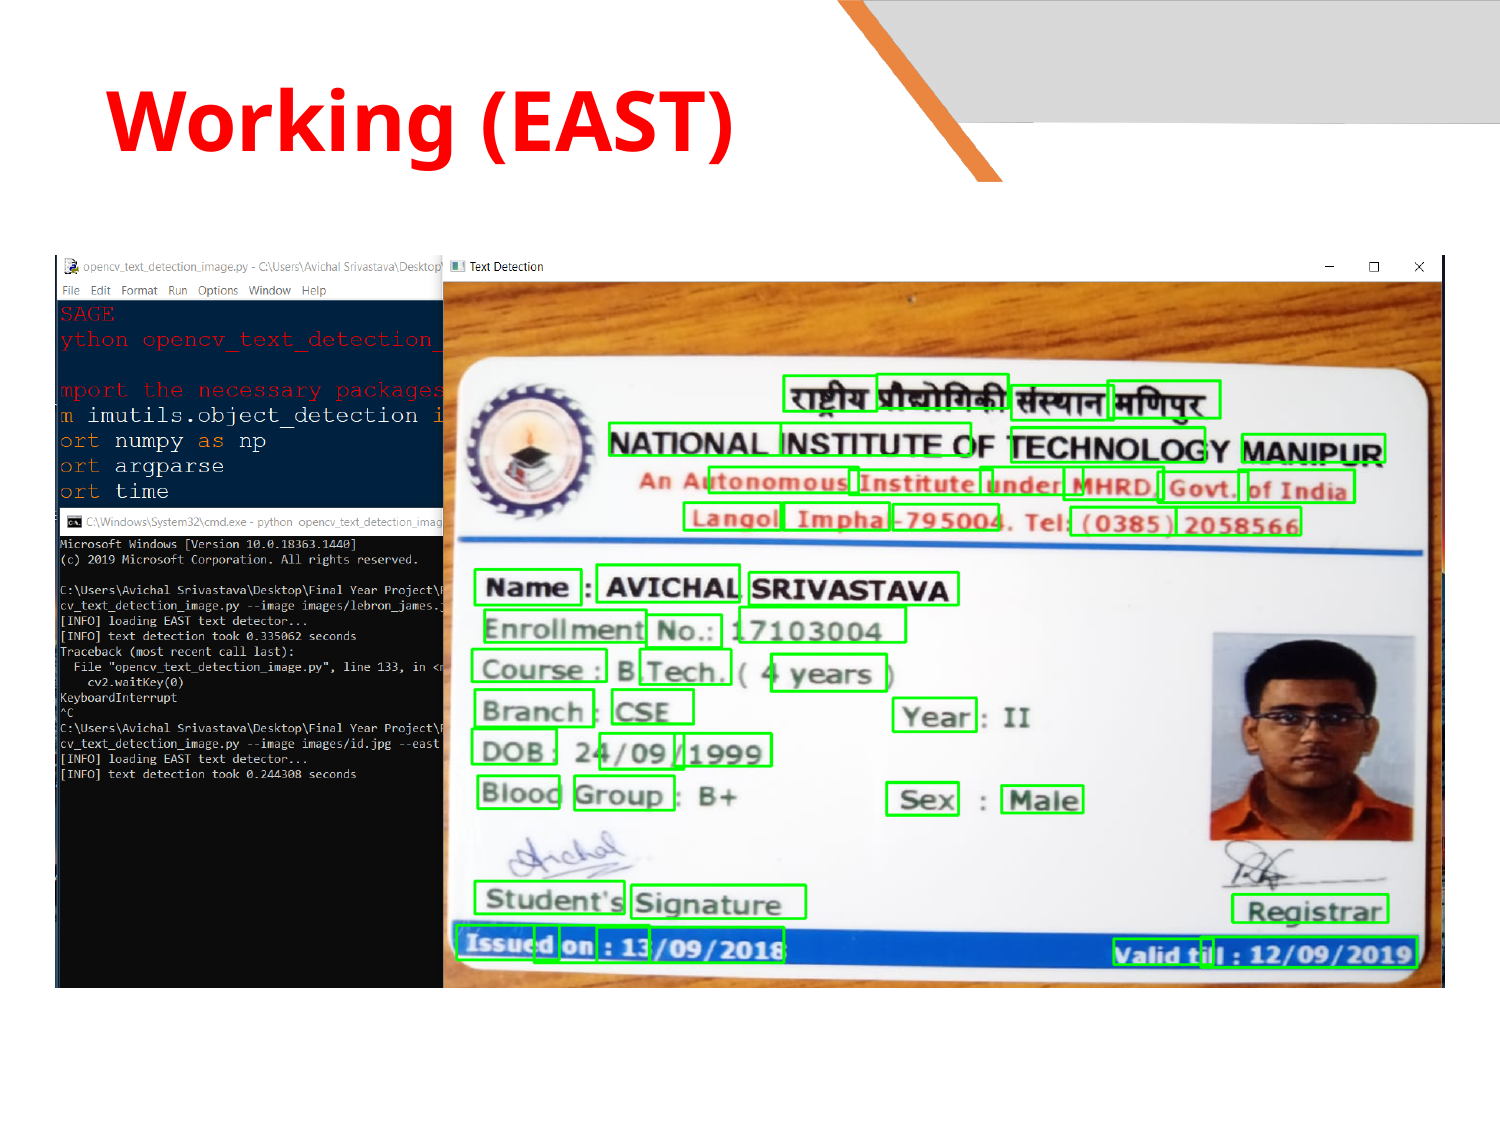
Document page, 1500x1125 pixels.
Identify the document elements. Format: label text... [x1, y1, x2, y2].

picture [55, 255, 1445, 988]
title Working (EAST) [76, 62, 838, 174]
picture [837, 0, 1500, 182]
